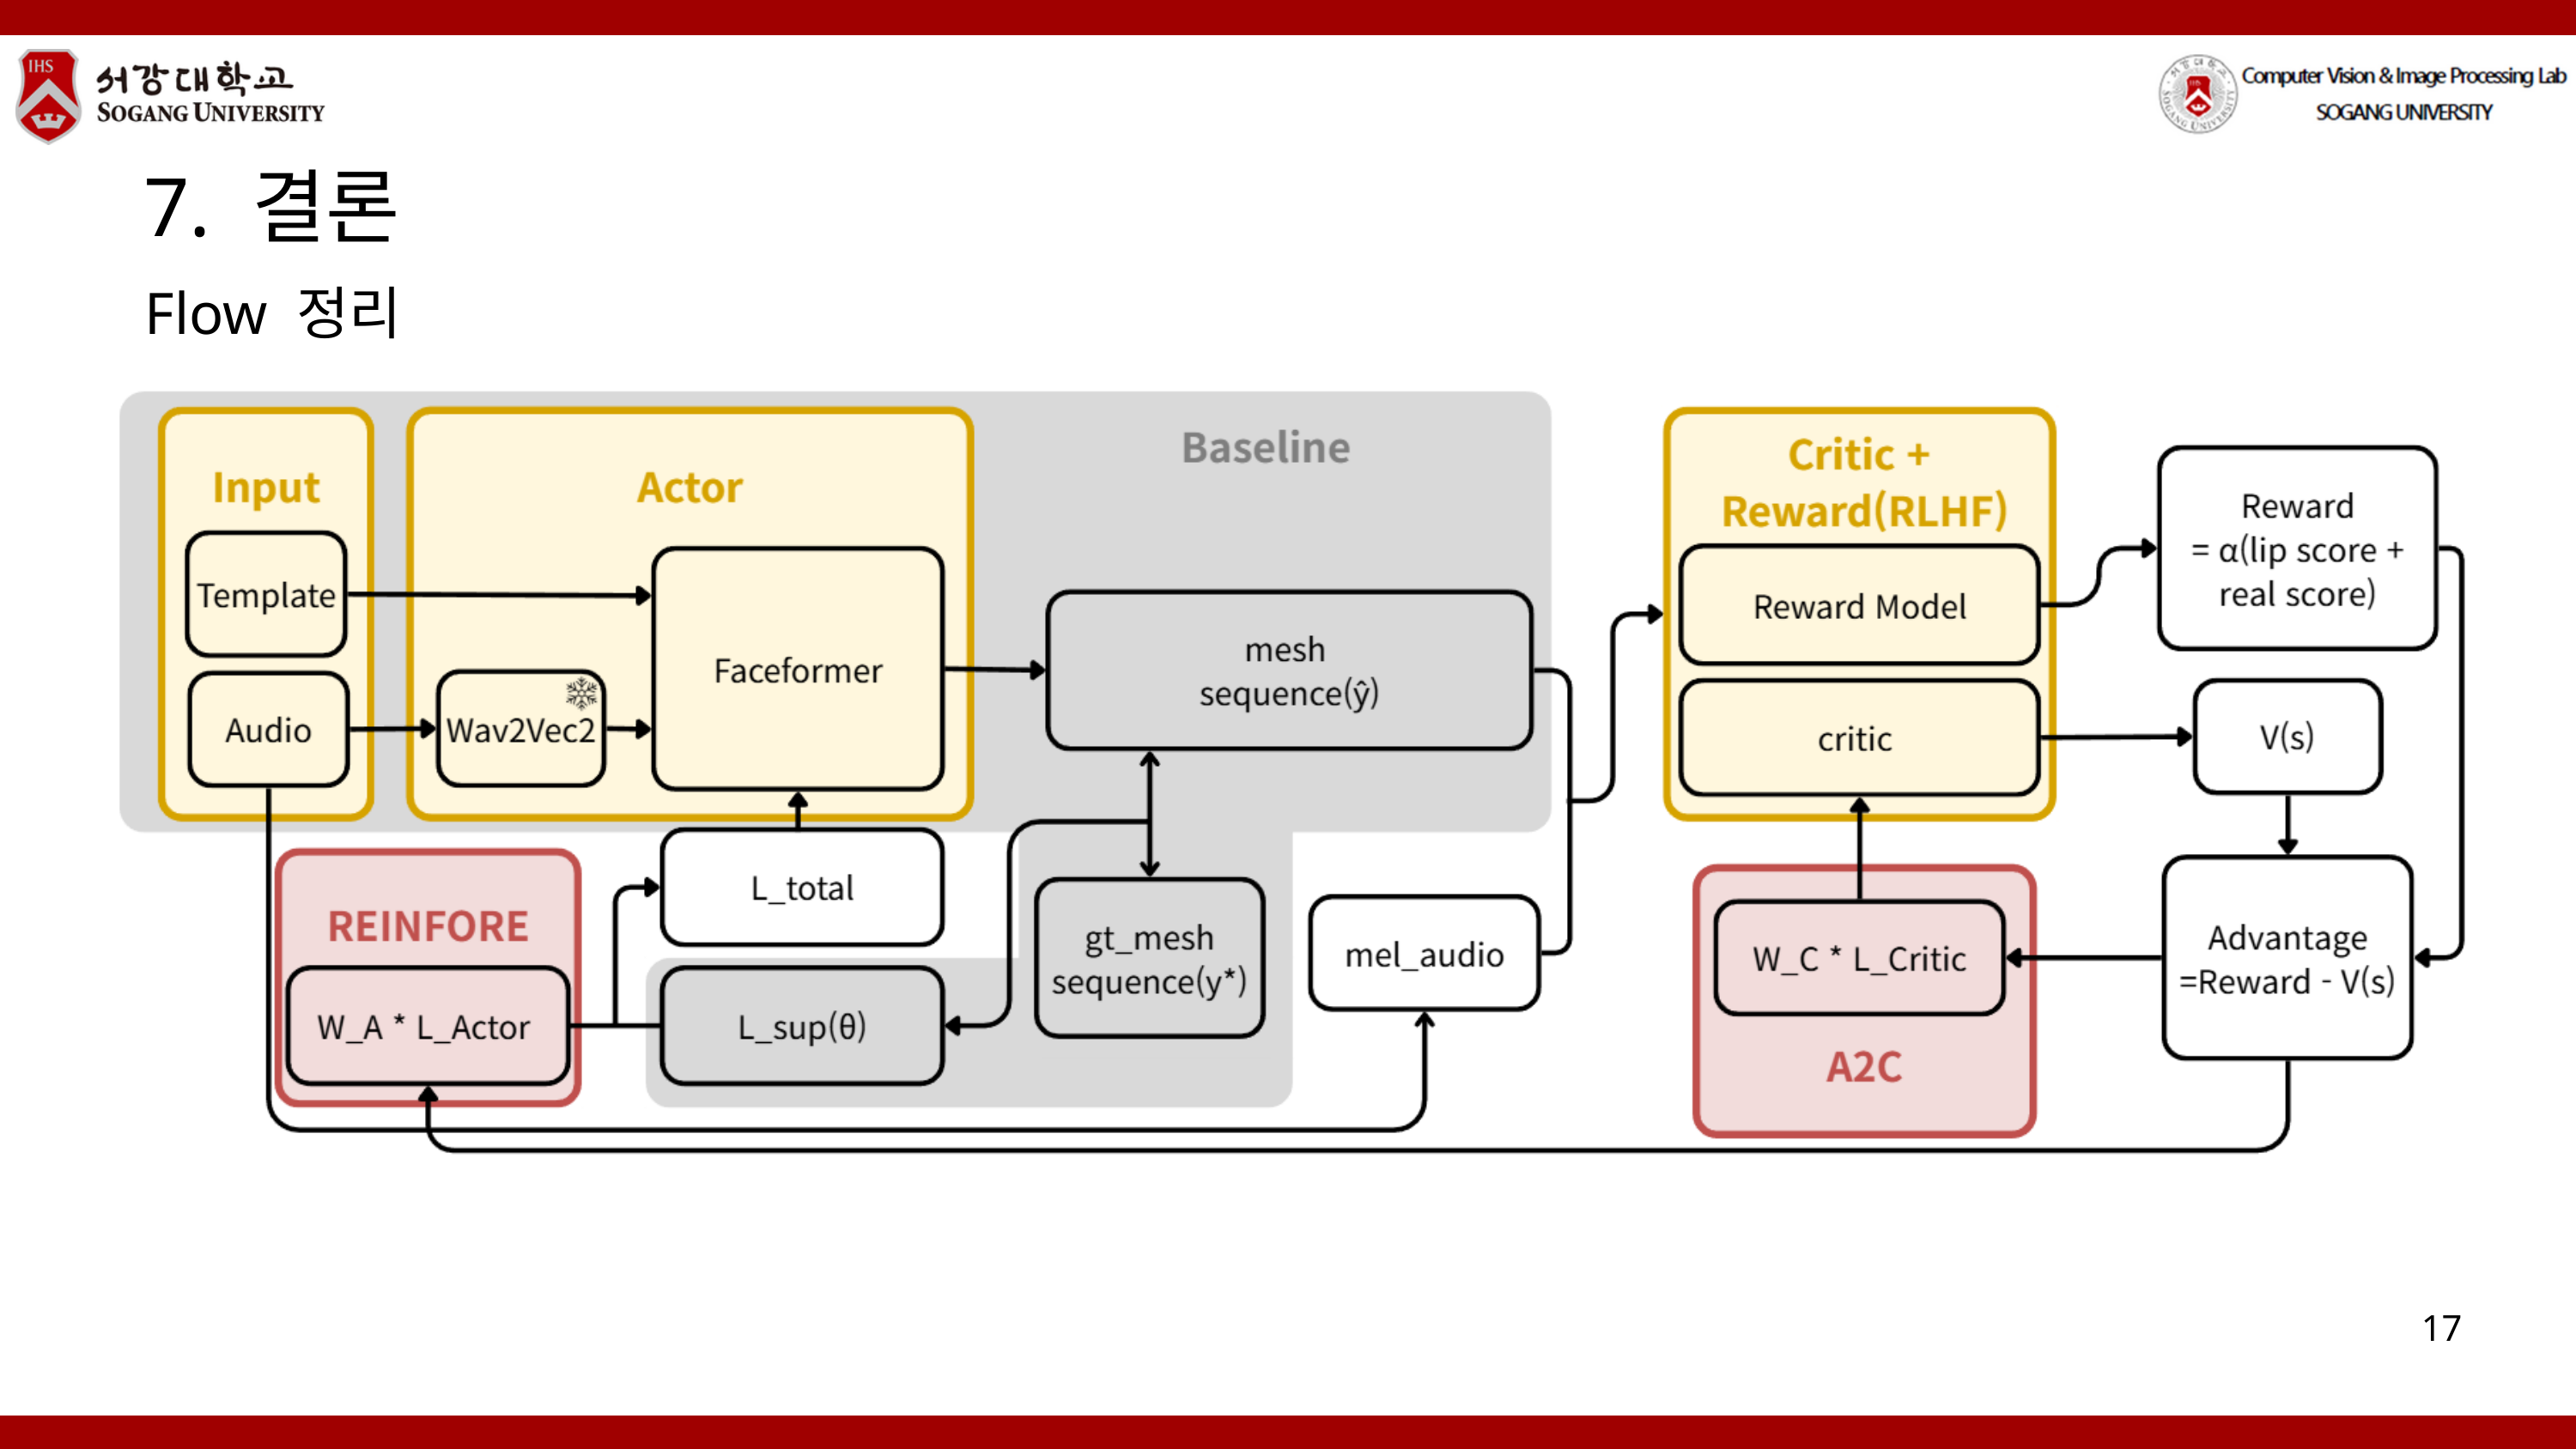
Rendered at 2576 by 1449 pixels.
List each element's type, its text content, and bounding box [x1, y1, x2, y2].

text_box Flow 정리 [144, 265, 1915, 346]
text_box 17 [2421, 1298, 2463, 1349]
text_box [0, 0, 2576, 36]
text_box [114, 385, 2476, 1161]
text_box [15, 49, 325, 145]
text_box [2136, 45, 2576, 147]
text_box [0, 1415, 2576, 1449]
text_box 7. 결론 [75, 139, 1581, 252]
